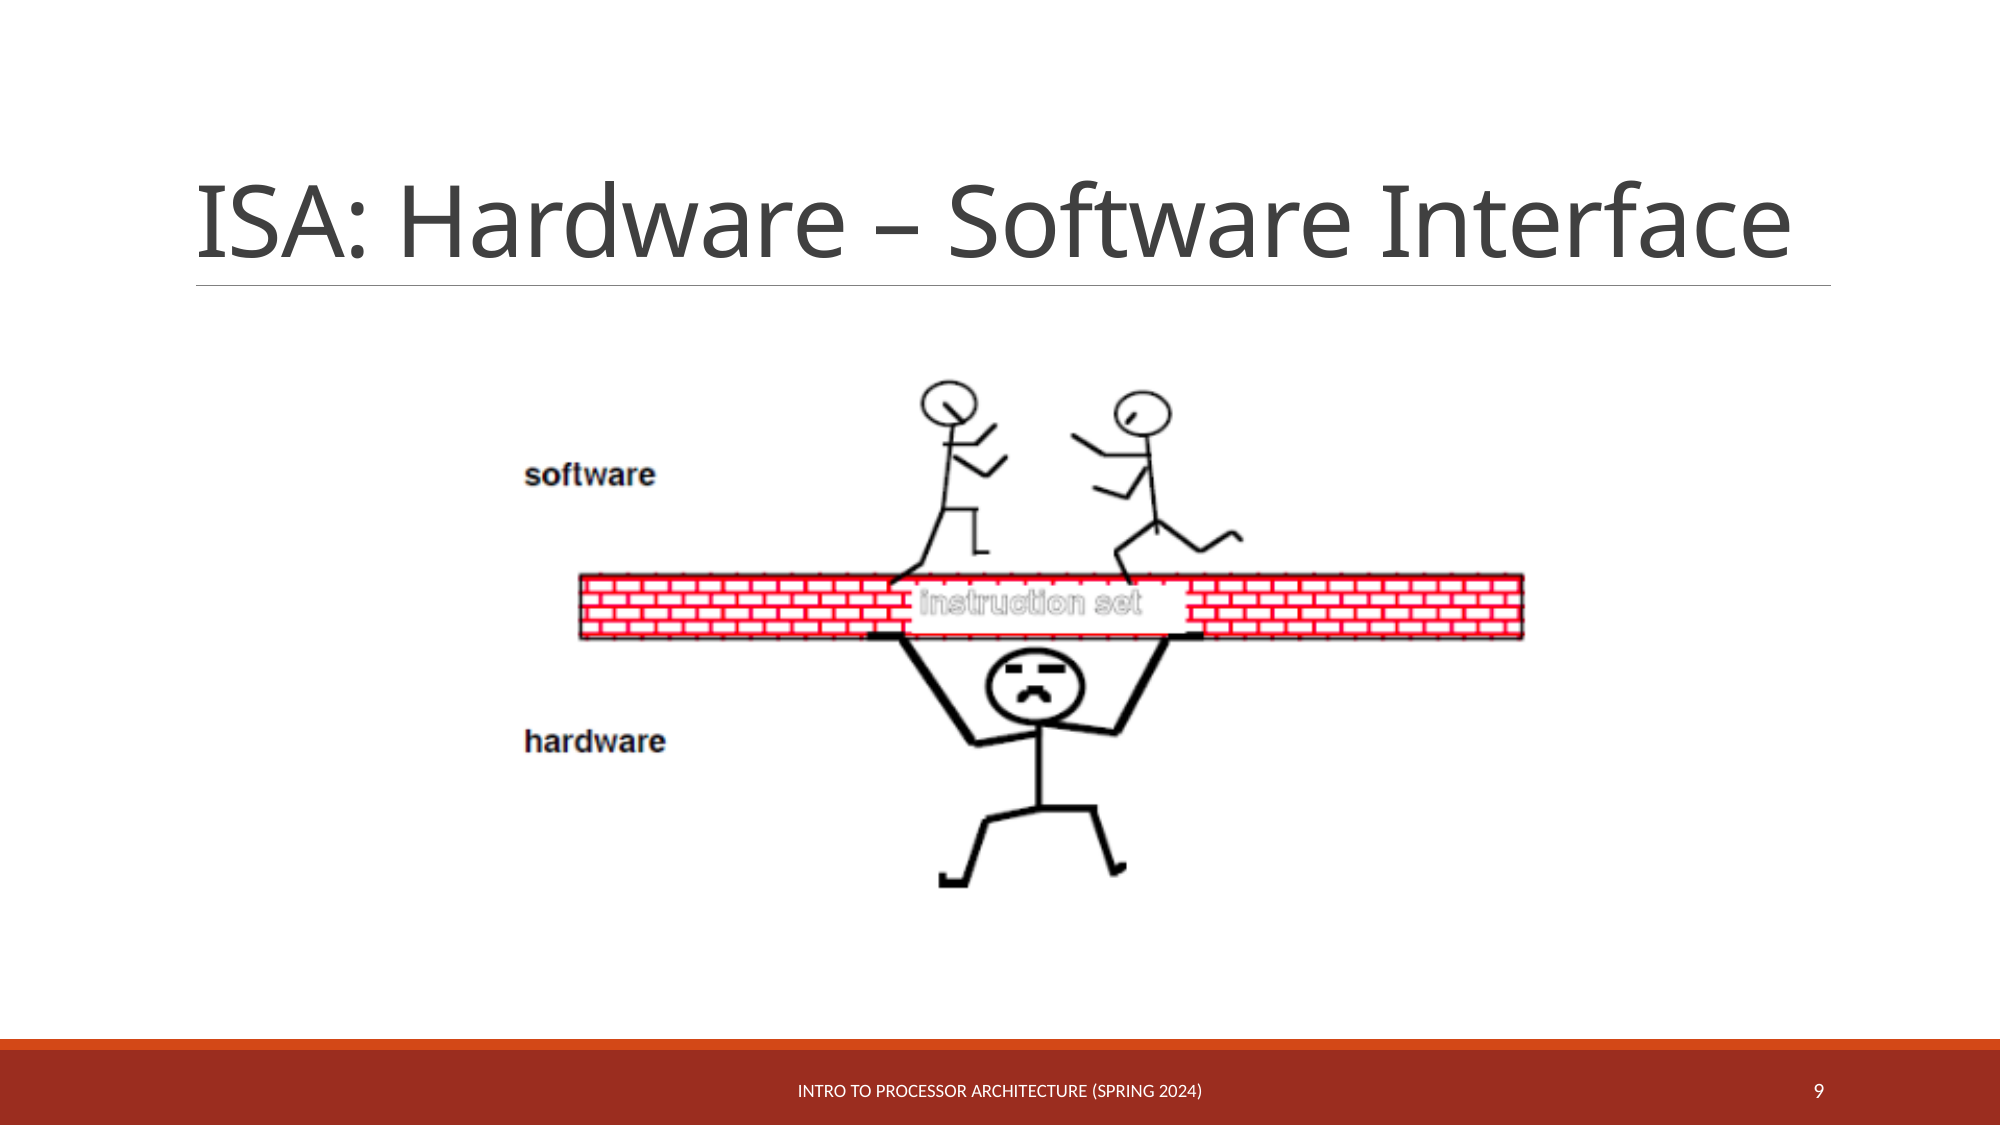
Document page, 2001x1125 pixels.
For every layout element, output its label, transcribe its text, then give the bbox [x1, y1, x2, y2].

picture [470, 366, 1540, 904]
footer Intro to Processor Architecture (Spring 2024) [604, 1059, 1396, 1120]
slide_number 9 [1624, 1059, 1840, 1120]
title ISA: Hardware – Software Interface [180, 47, 1830, 285]
